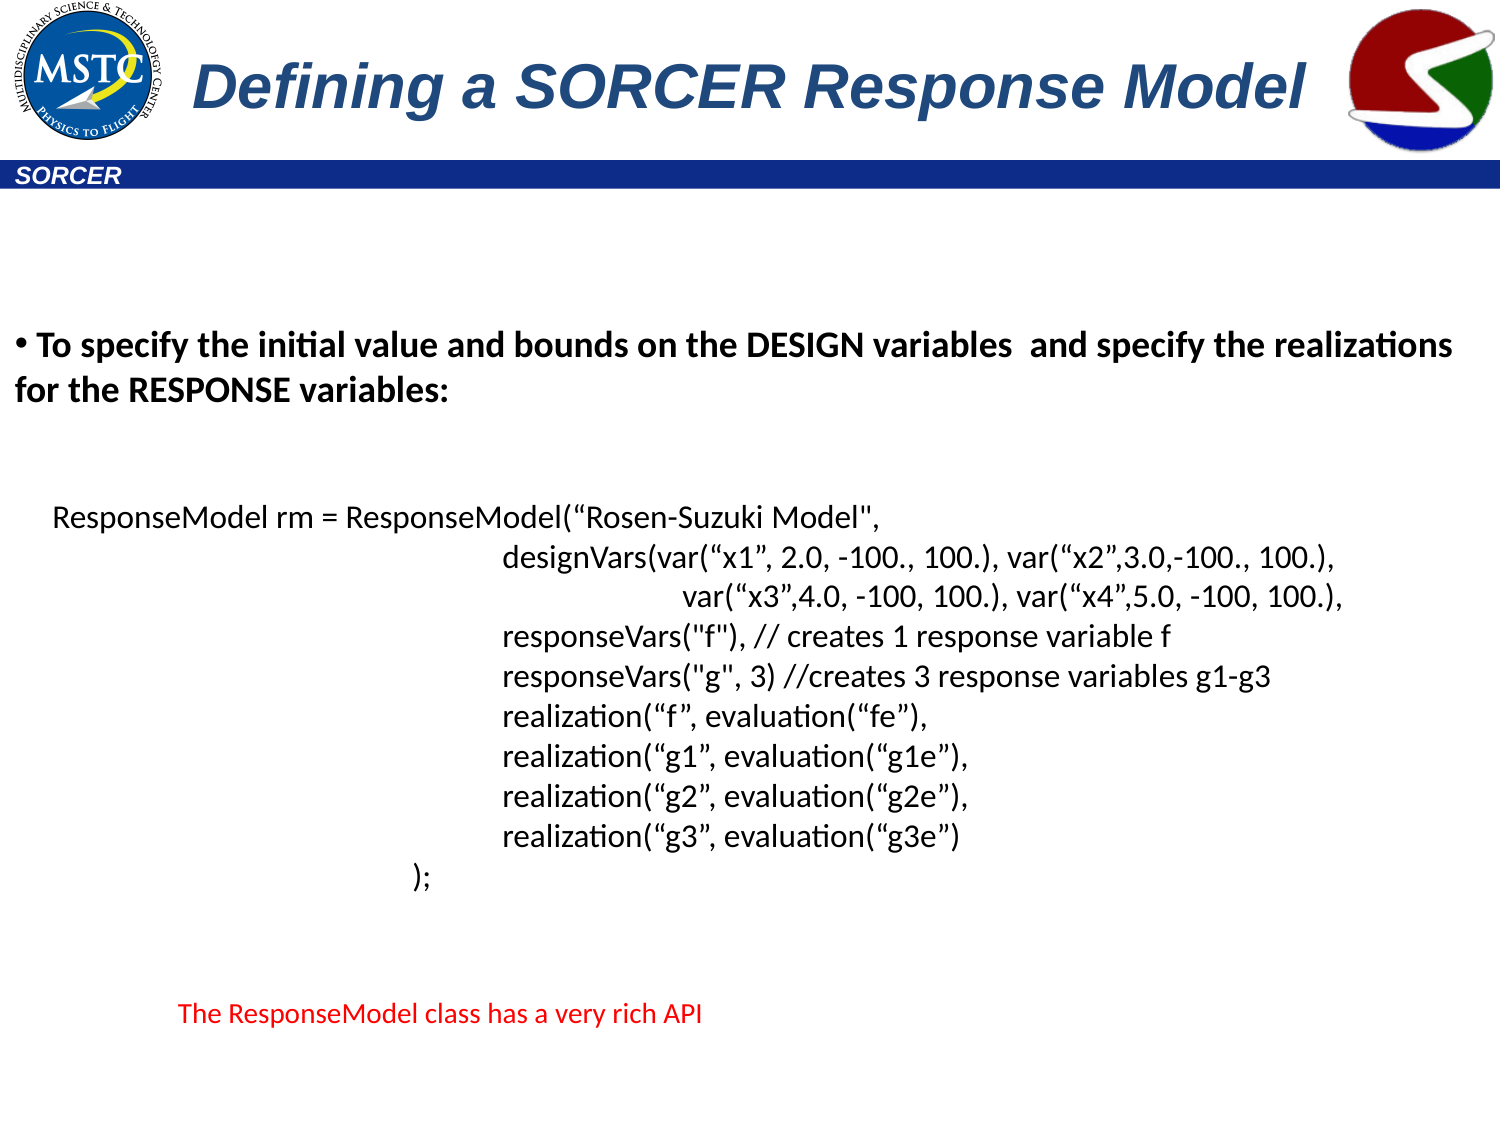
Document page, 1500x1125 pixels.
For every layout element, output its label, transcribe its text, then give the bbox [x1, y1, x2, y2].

picture [1347, 7, 1495, 154]
text_box To specify the initial value and bounds on the DESIGN variables and specify the realizations for the RESPONSE variables: [0, 312, 1500, 418]
text_box The ResponseModel class has a very rich API [163, 987, 725, 1038]
picture [12, 0, 163, 148]
text_box ResponseModel rm = ResponseModel(“Rosen-Suzuki Model", designVars(var(“x1”, 2.0, -100., 100.), var(“x2”,3.0,-100., 100.), var(“x3”,4.0, -100, 100.), var(“x4”,5.0, -100, 100.), responseVars("f"), // creates 1 response variable f responseVars("g", 3) //creates 3 response variables g1-g3 realization(“f”, evaluation(“fe”), realization(“g1”, evaluation(“g1e”), realization(“g2”, evaluation(“g2e”), realization(“g3”, evaluation(“g3e”) ); [37, 487, 1500, 902]
title Defining a SORCER Response Model [162, 2, 1338, 164]
